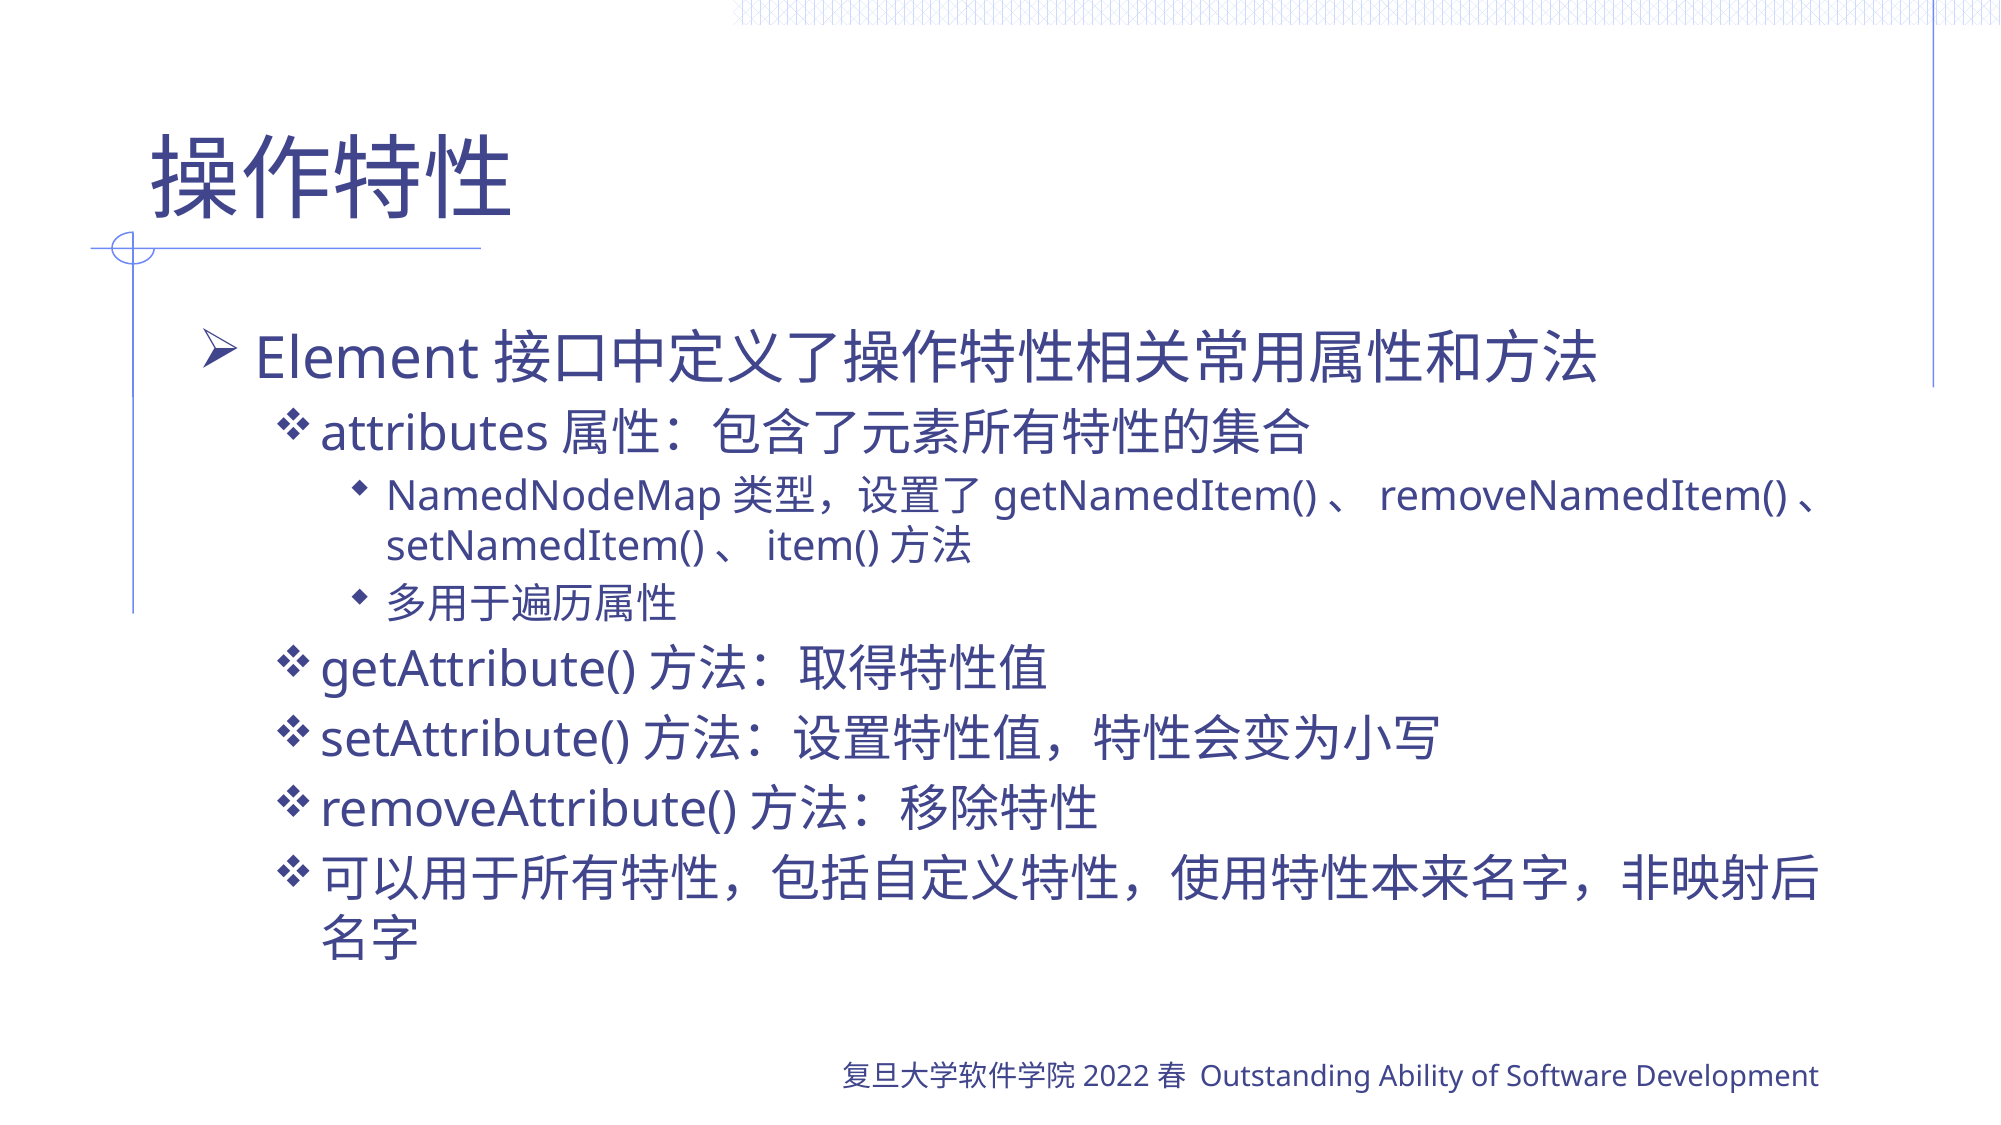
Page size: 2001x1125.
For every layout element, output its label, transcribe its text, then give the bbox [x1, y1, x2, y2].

title 操作特性 [133, 50, 1834, 238]
list Element接口中定义了操作特性相关常用属性和方法 attributes属性：包含了元素所有特性的集合 NamedNodeMap类型，设置了getNamedItem()、removeNamedItem()、setNamedItem()、item()方法 多用于遍历属性 getAttribute()方法：取得特性值 setAttribute()方法：设置特性值，特性会变为小写 removeAttribute()方法：移除特性 可以用于所有特性，包括自定义特性，使用特性本来名字，非映射后名字 [183, 312, 1884, 988]
